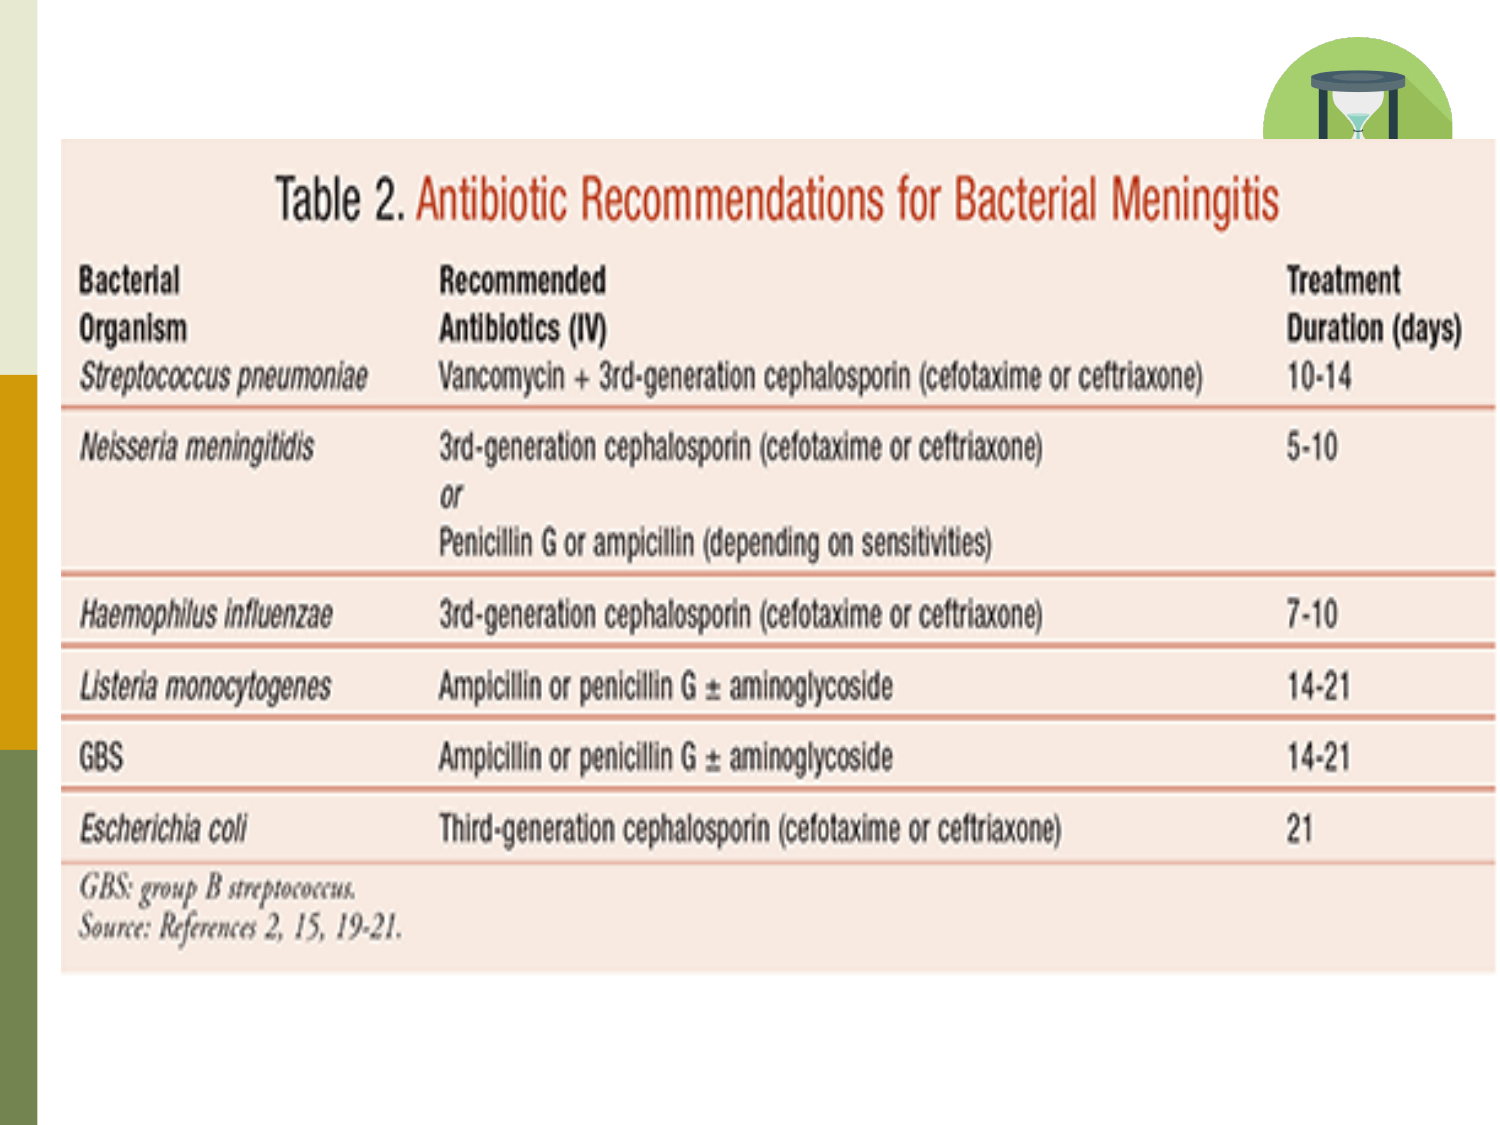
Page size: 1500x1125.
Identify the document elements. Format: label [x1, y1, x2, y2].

list [61, 139, 1500, 986]
picture [1263, 37, 1453, 139]
